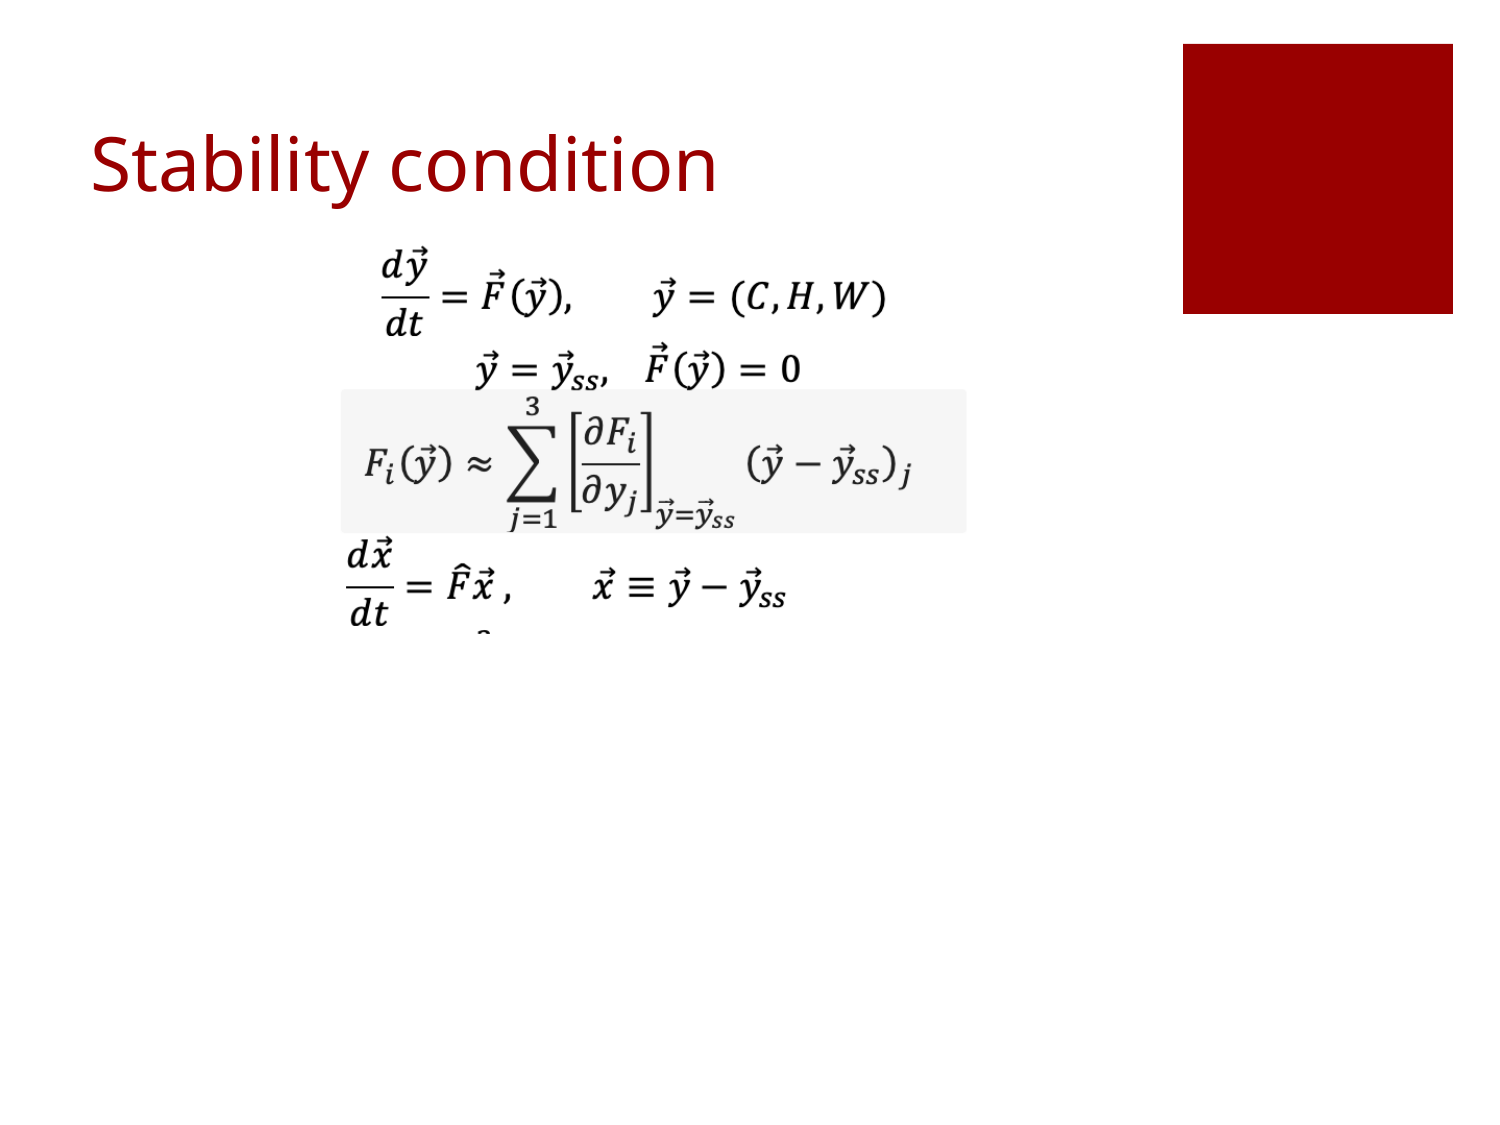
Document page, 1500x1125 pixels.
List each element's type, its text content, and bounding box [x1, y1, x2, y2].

title Stability condition [75, 26, 1143, 214]
picture [271, 213, 1052, 1115]
